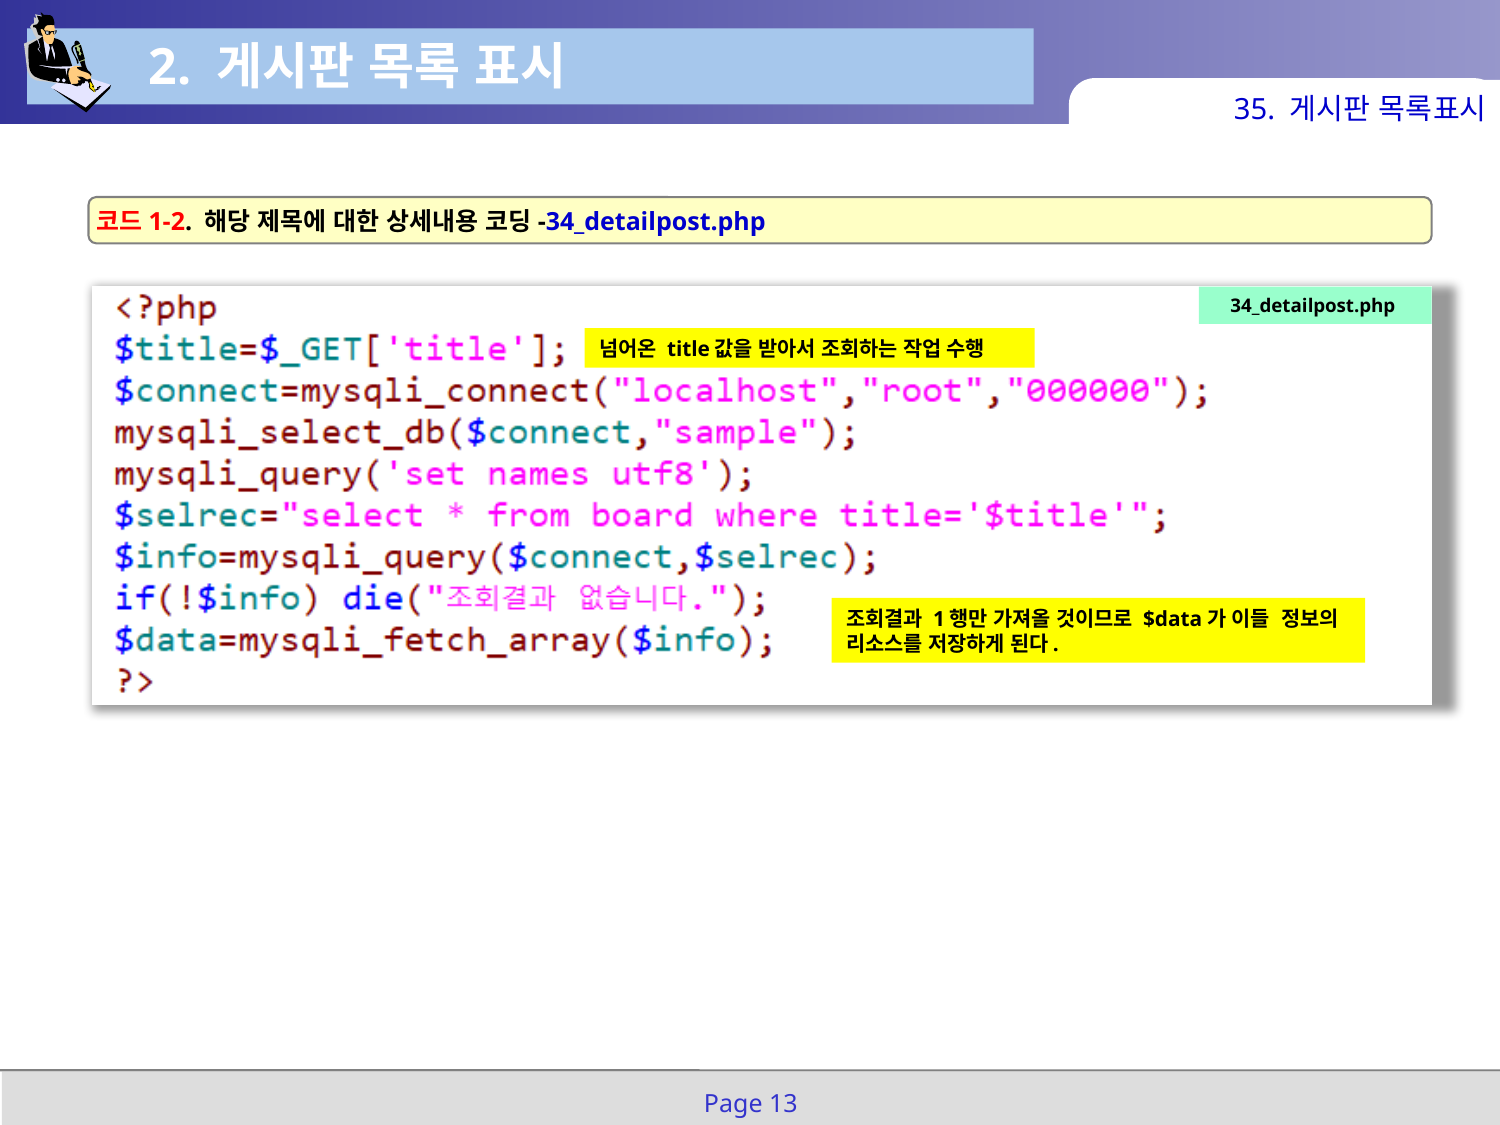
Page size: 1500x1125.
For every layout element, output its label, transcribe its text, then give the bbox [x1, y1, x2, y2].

text_box 2. 게시판 목록 표시 [133, 26, 880, 102]
slide_number Page 13 [682, 1079, 819, 1124]
text_box 코드1-2. 해당 제목에 대한 상세내용 코딩-34_detailpost.php [88, 197, 1432, 244]
picture [92, 286, 1432, 705]
text_box 35. 게시판 목록표시 [1080, 84, 1493, 131]
